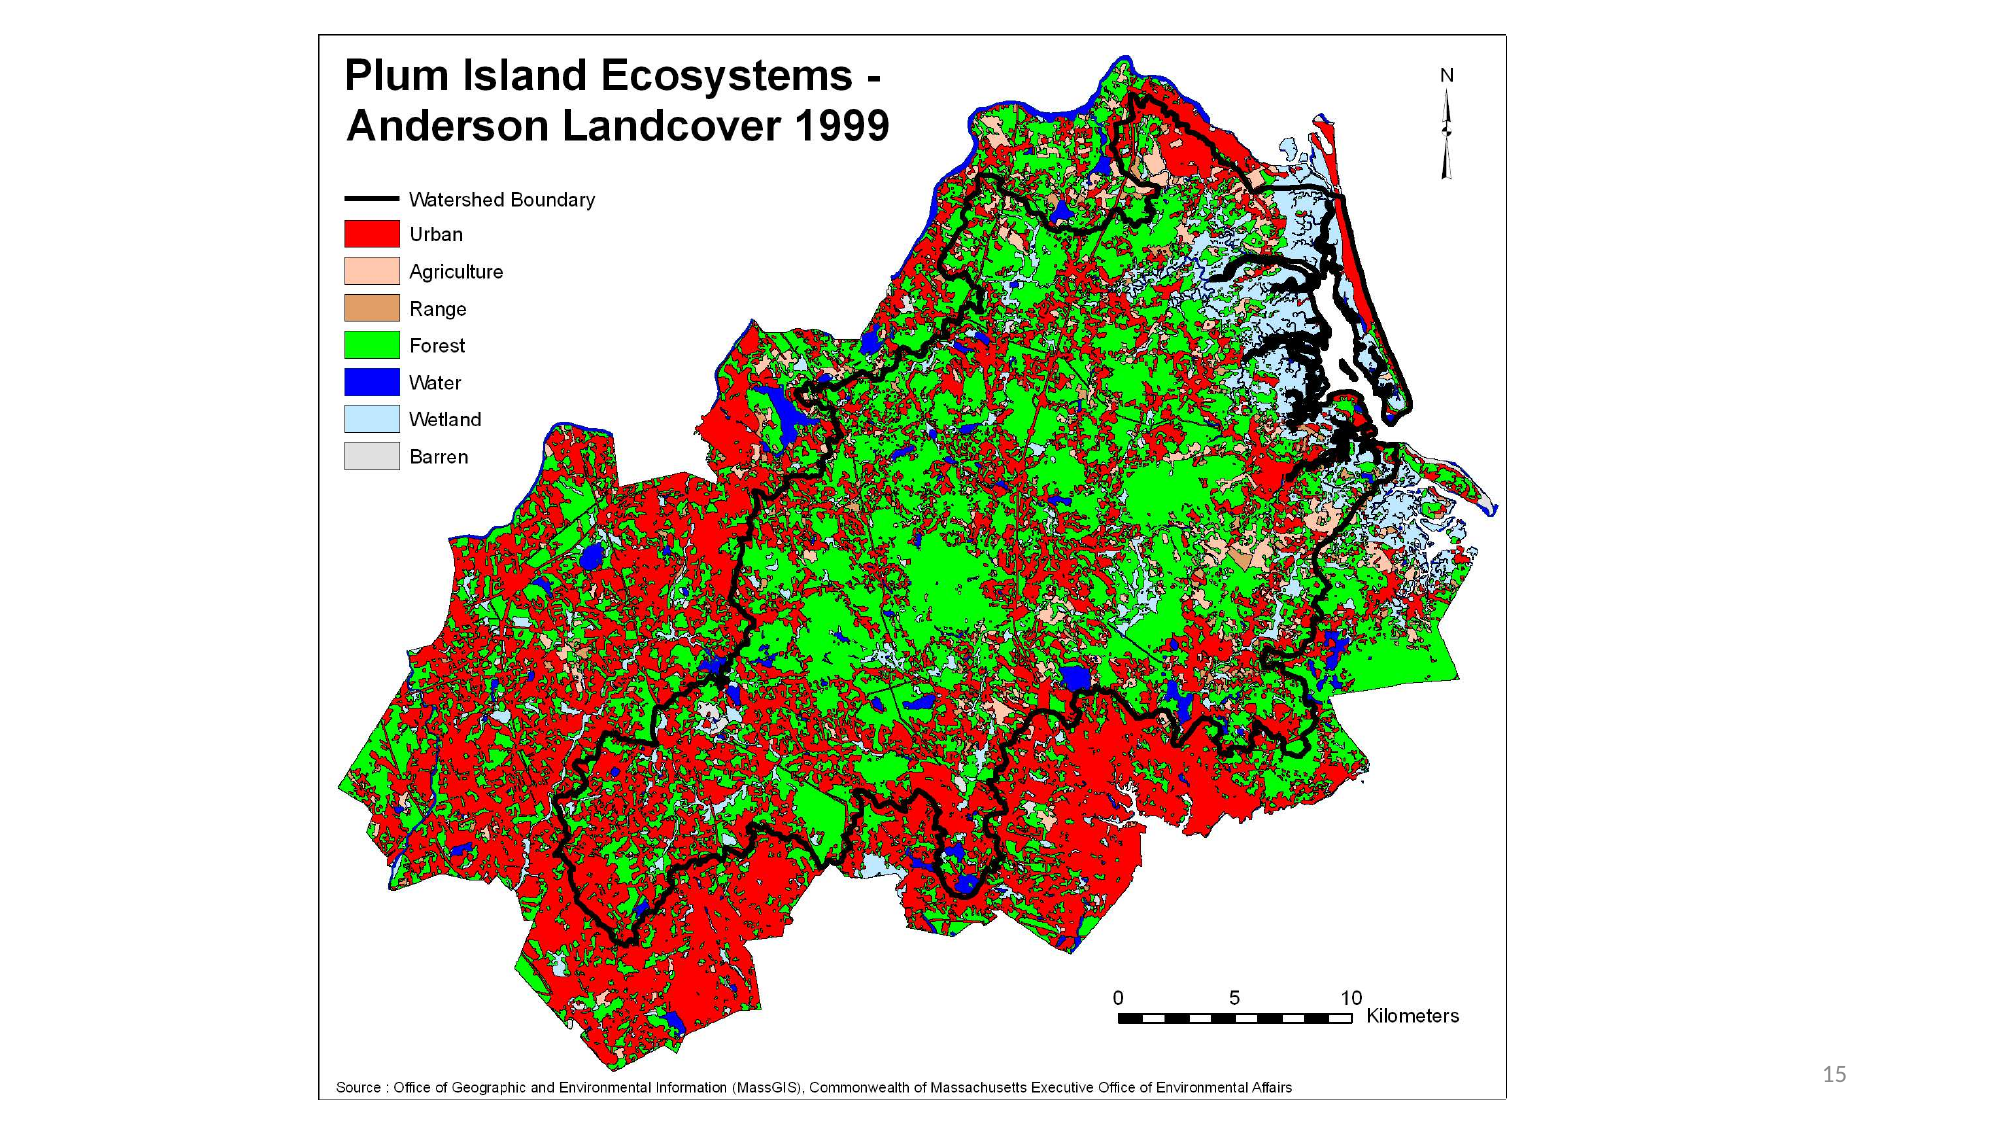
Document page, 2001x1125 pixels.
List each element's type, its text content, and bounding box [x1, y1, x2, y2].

slide_number 15 [1412, 1042, 1863, 1103]
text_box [318, 34, 1507, 1100]
